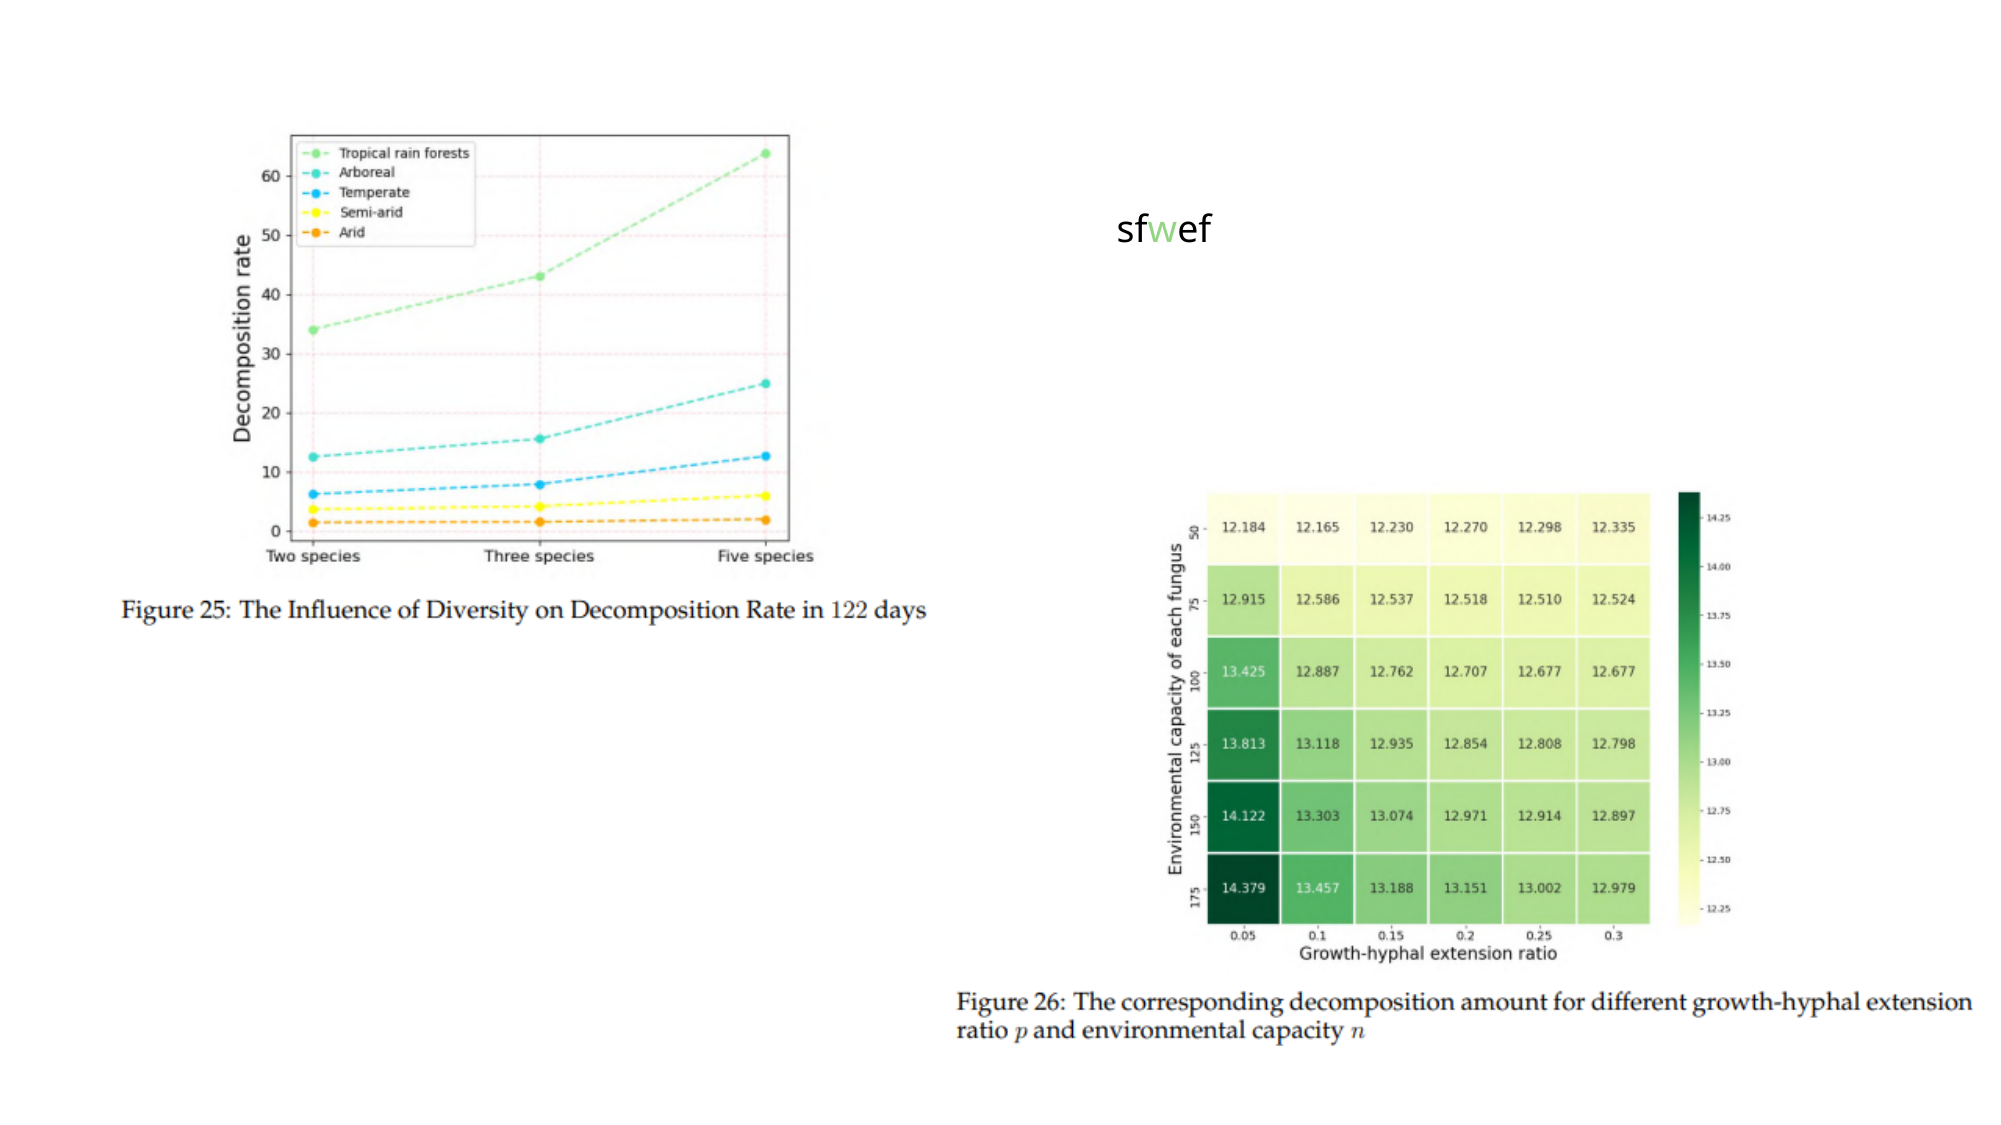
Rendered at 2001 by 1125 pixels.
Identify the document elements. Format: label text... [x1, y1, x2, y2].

picture [82, 110, 1998, 1057]
text_box sfwef [1101, 197, 1227, 258]
